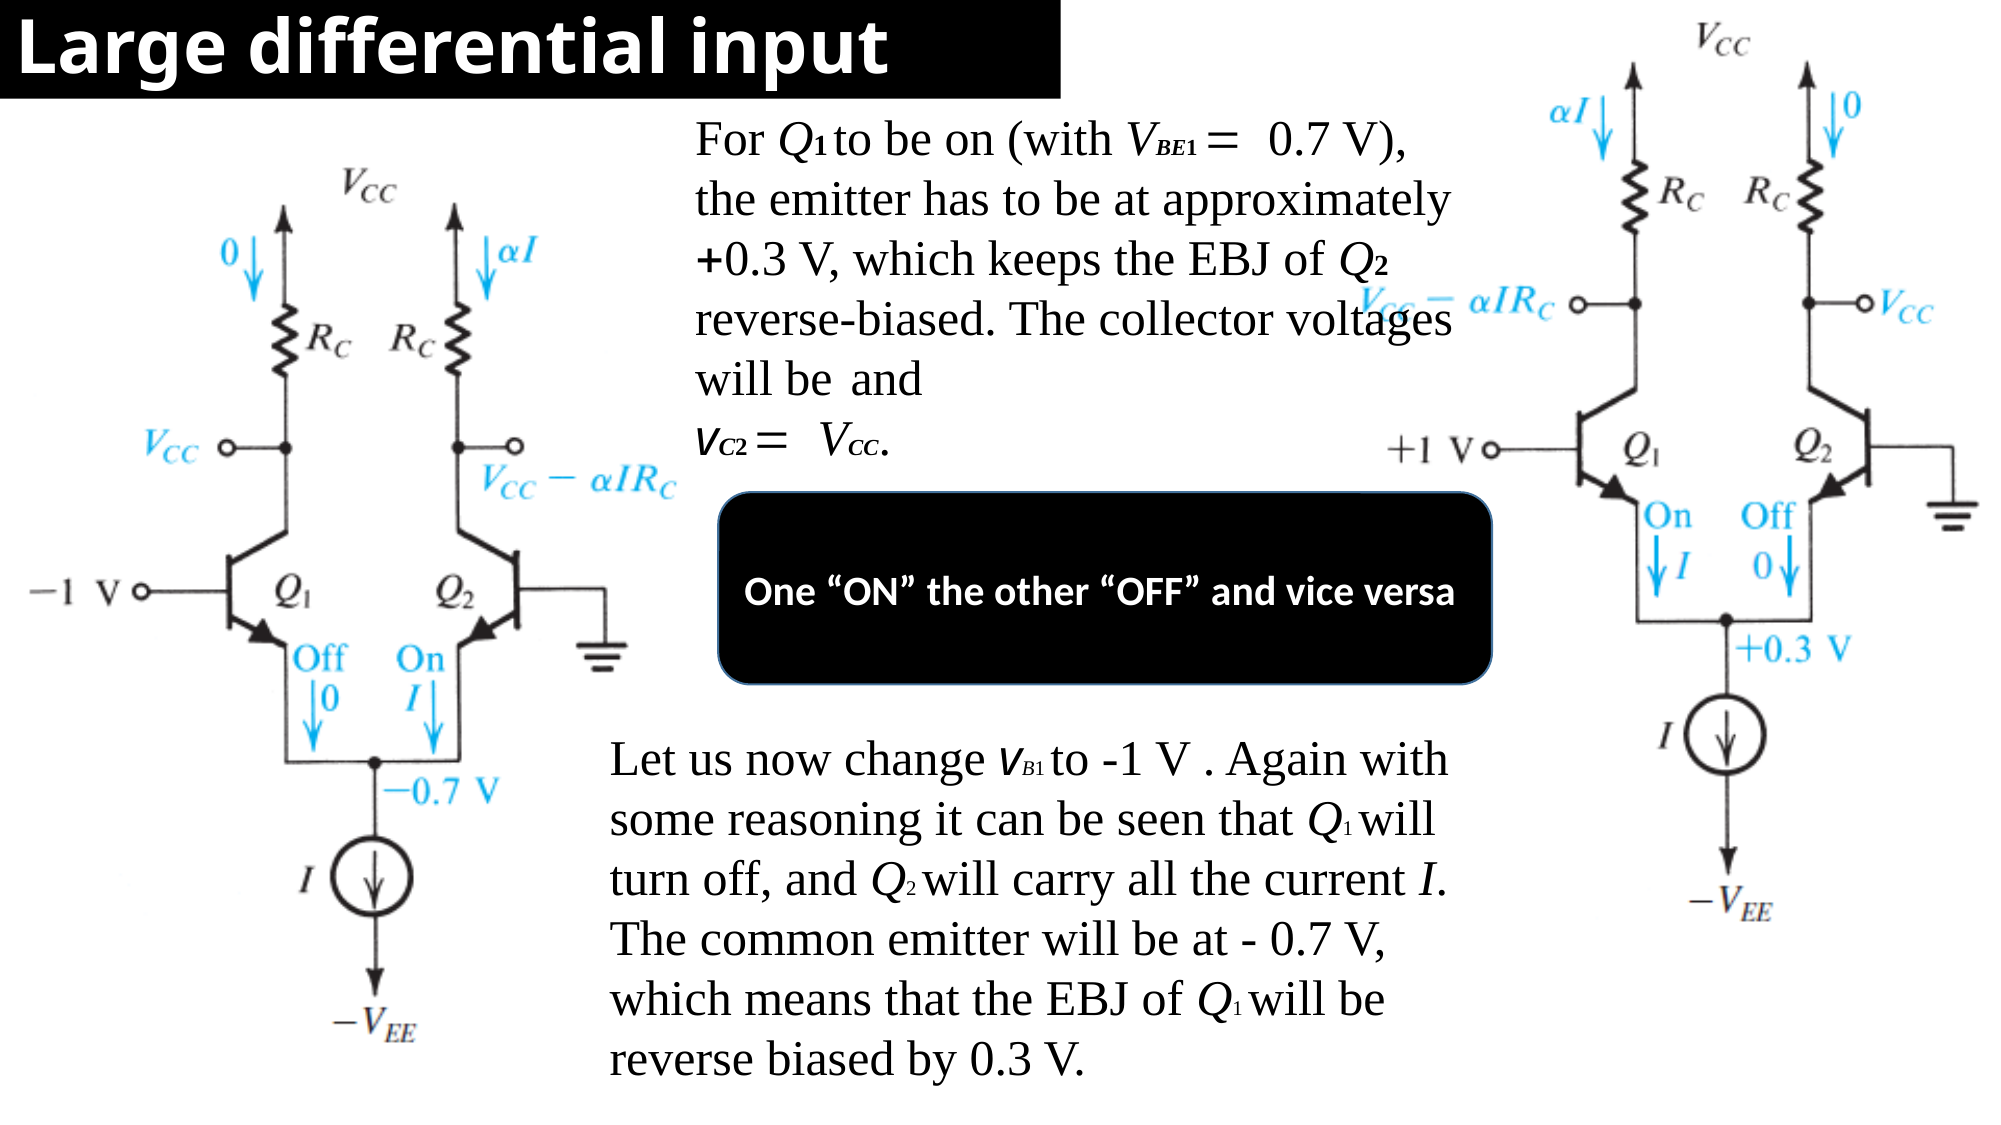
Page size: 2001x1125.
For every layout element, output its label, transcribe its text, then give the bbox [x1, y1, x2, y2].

title Large differential input [0, 0, 1061, 99]
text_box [680, 15, 1986, 926]
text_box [22, 152, 1493, 1097]
